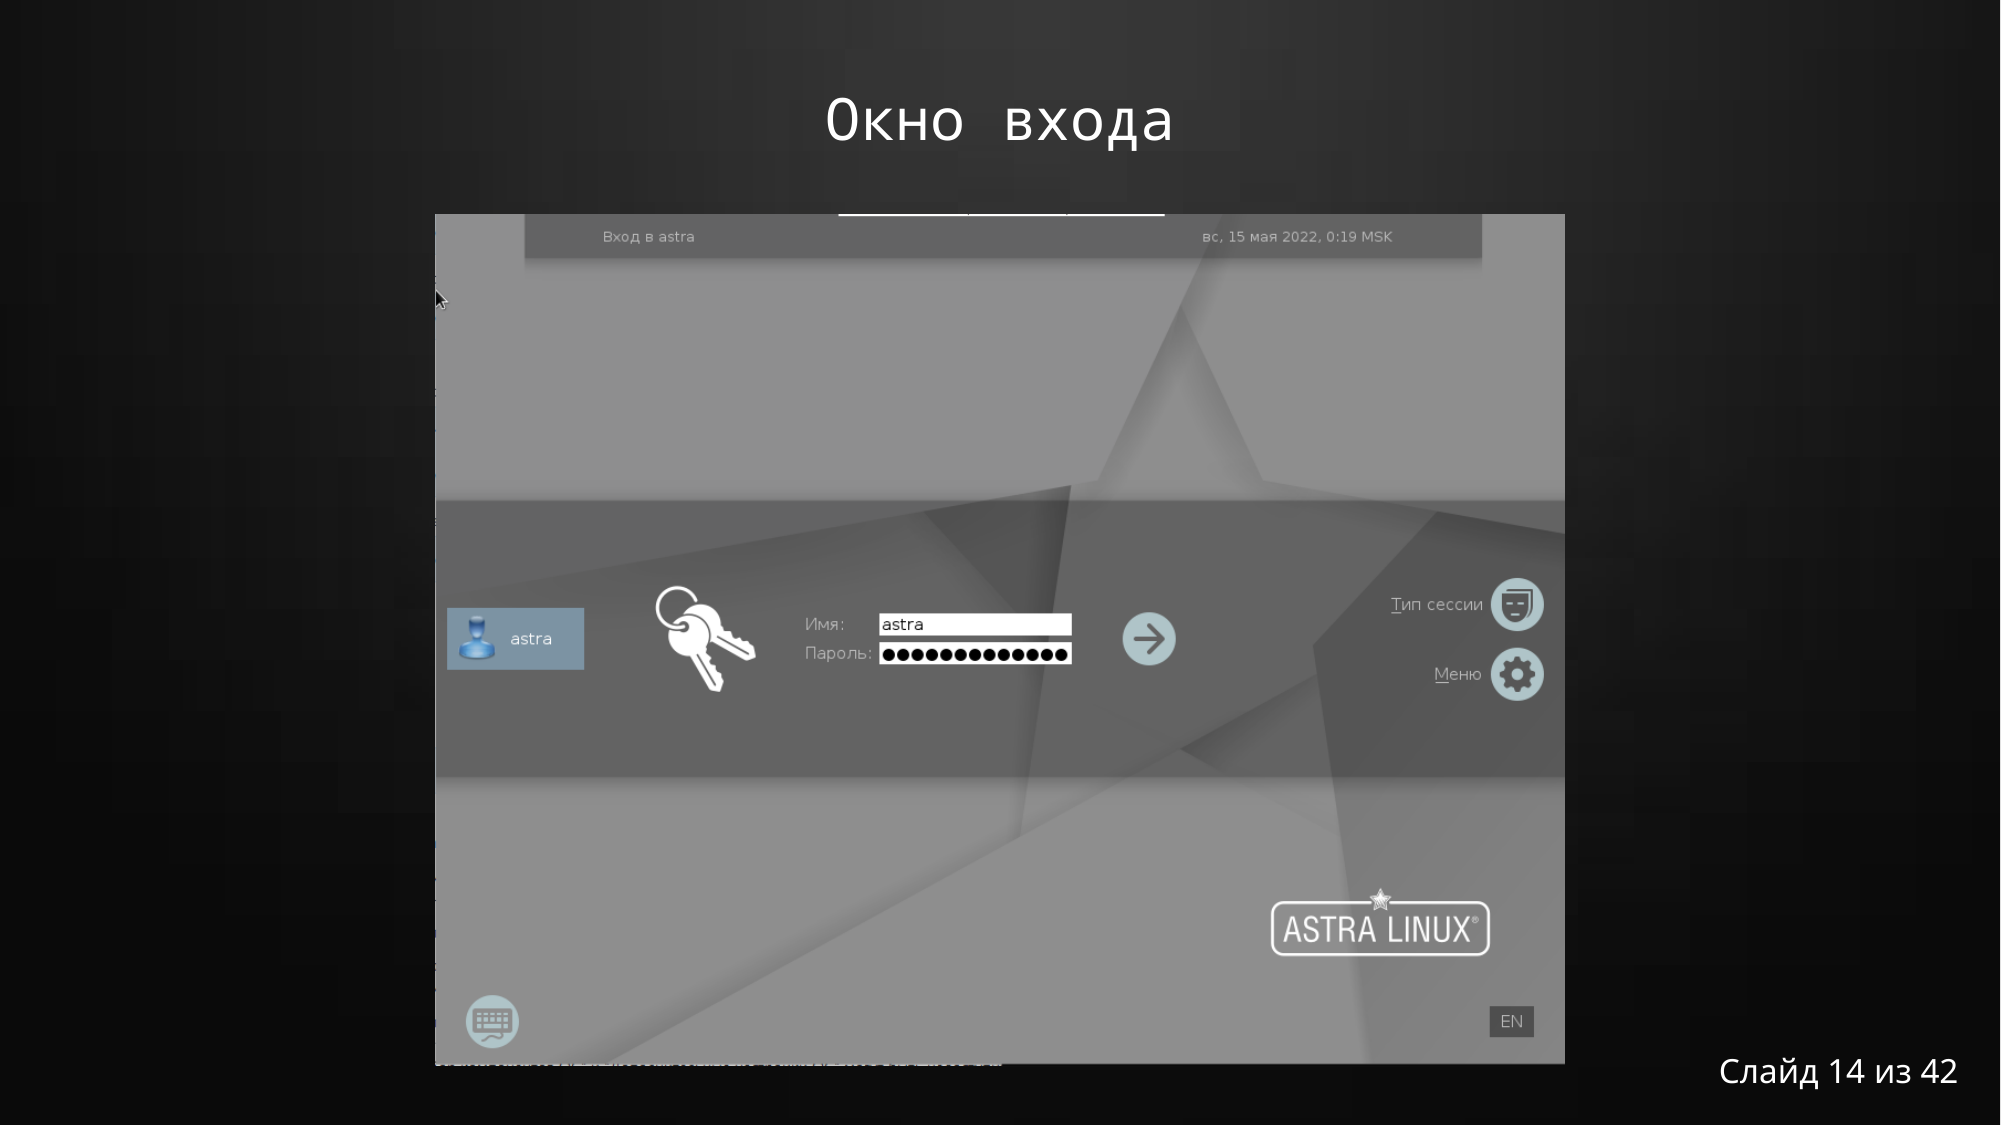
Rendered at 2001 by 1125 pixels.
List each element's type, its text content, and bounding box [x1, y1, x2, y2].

title Окно входа [137, 59, 1863, 184]
picture [0, 0, 2001, 1125]
